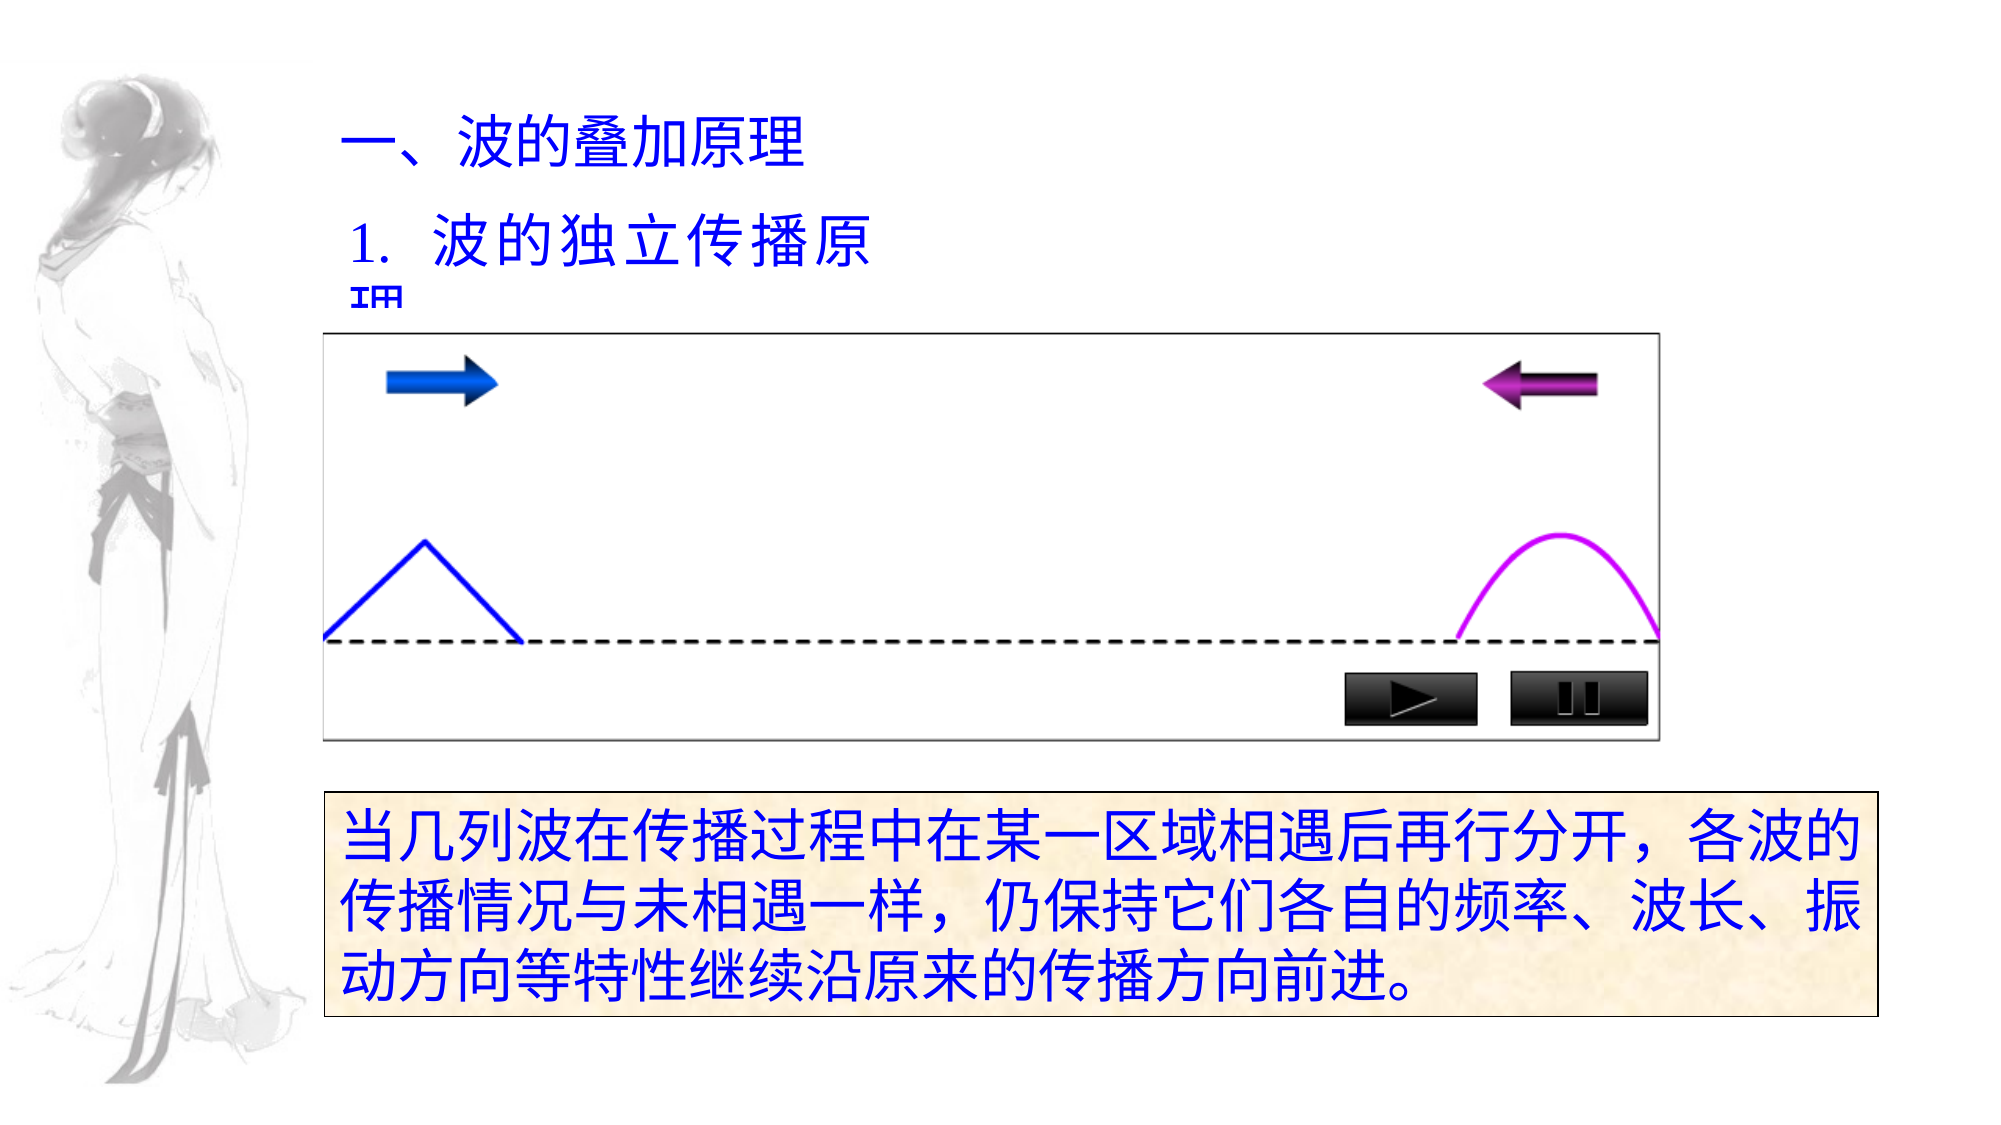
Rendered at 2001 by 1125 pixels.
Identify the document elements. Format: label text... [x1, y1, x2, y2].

picture [0, 58, 313, 1087]
text_box 当几列波在传播过程中在某一区域相遇后再行分开，各波的传播情况与未相遇一样，仍保持它们各自的频率、波长、振动方向等特性继续沿原来的传播方向前进。 [324, 791, 1879, 1017]
text_box 1. 波的独立传播原理 [333, 197, 888, 282]
text_box 一、波的叠加原理 [325, 97, 821, 183]
